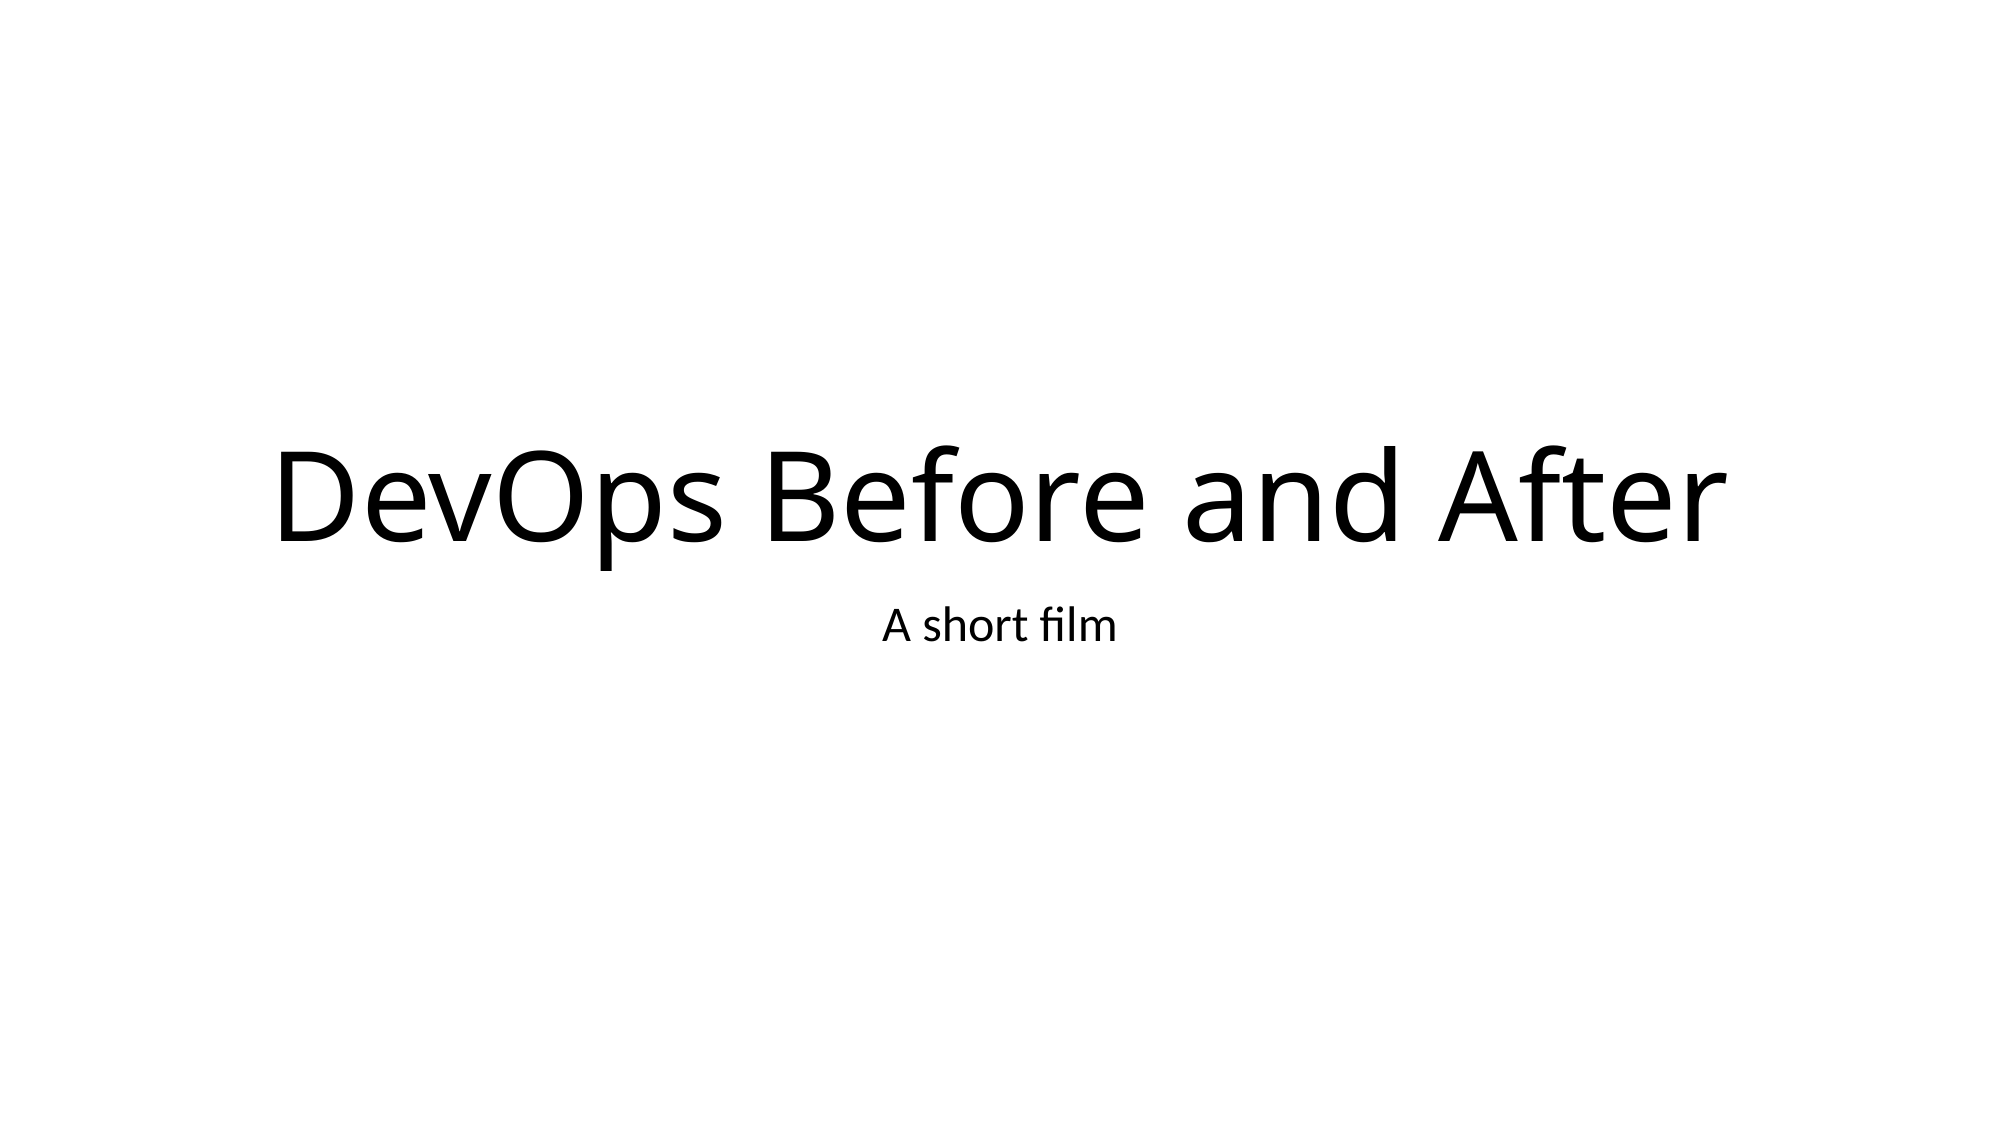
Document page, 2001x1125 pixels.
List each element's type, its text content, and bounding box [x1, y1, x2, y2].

title DevOps Before and After [249, 184, 1750, 576]
subtitle A short film [249, 590, 1750, 863]
